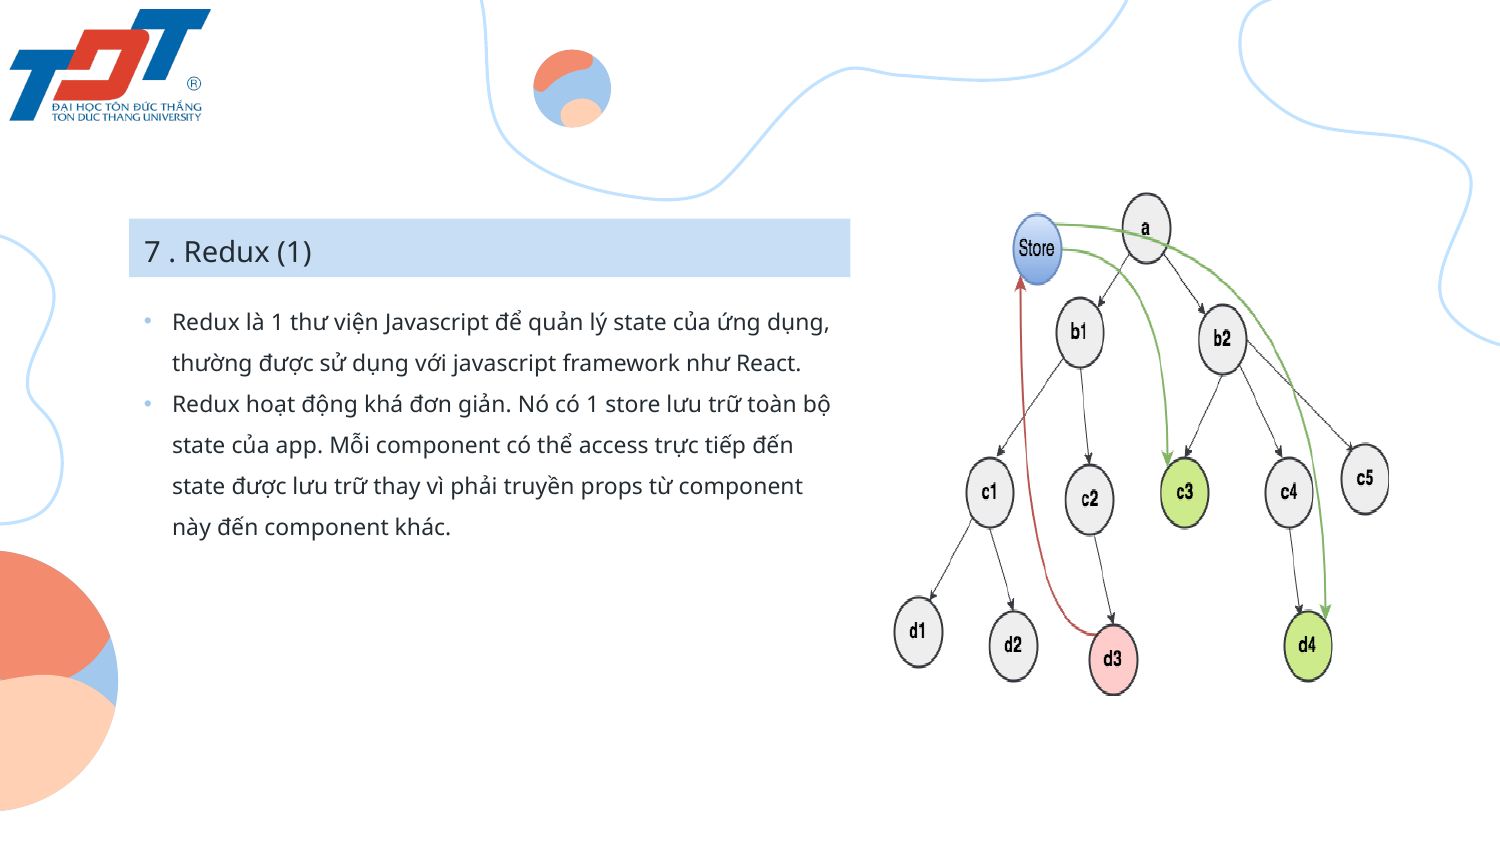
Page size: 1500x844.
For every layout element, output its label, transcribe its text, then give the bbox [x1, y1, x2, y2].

picture [892, 192, 1389, 697]
subtitle 7 . Redux (1) [129, 218, 851, 278]
picture [9, 9, 211, 121]
text_box Redux là 1 thư viện Javascript để quản lý state của ứng dụng, thường được sử dụng với javascript framework như React. Redux hoạt động khá đơn giản. Nó có 1 store lưu trữ toàn bộ state của app. Mỗi component có thể access trực tiếp đến state được lưu trữ thay vì phải truyền props từ component này đến component khác. [129, 286, 851, 548]
